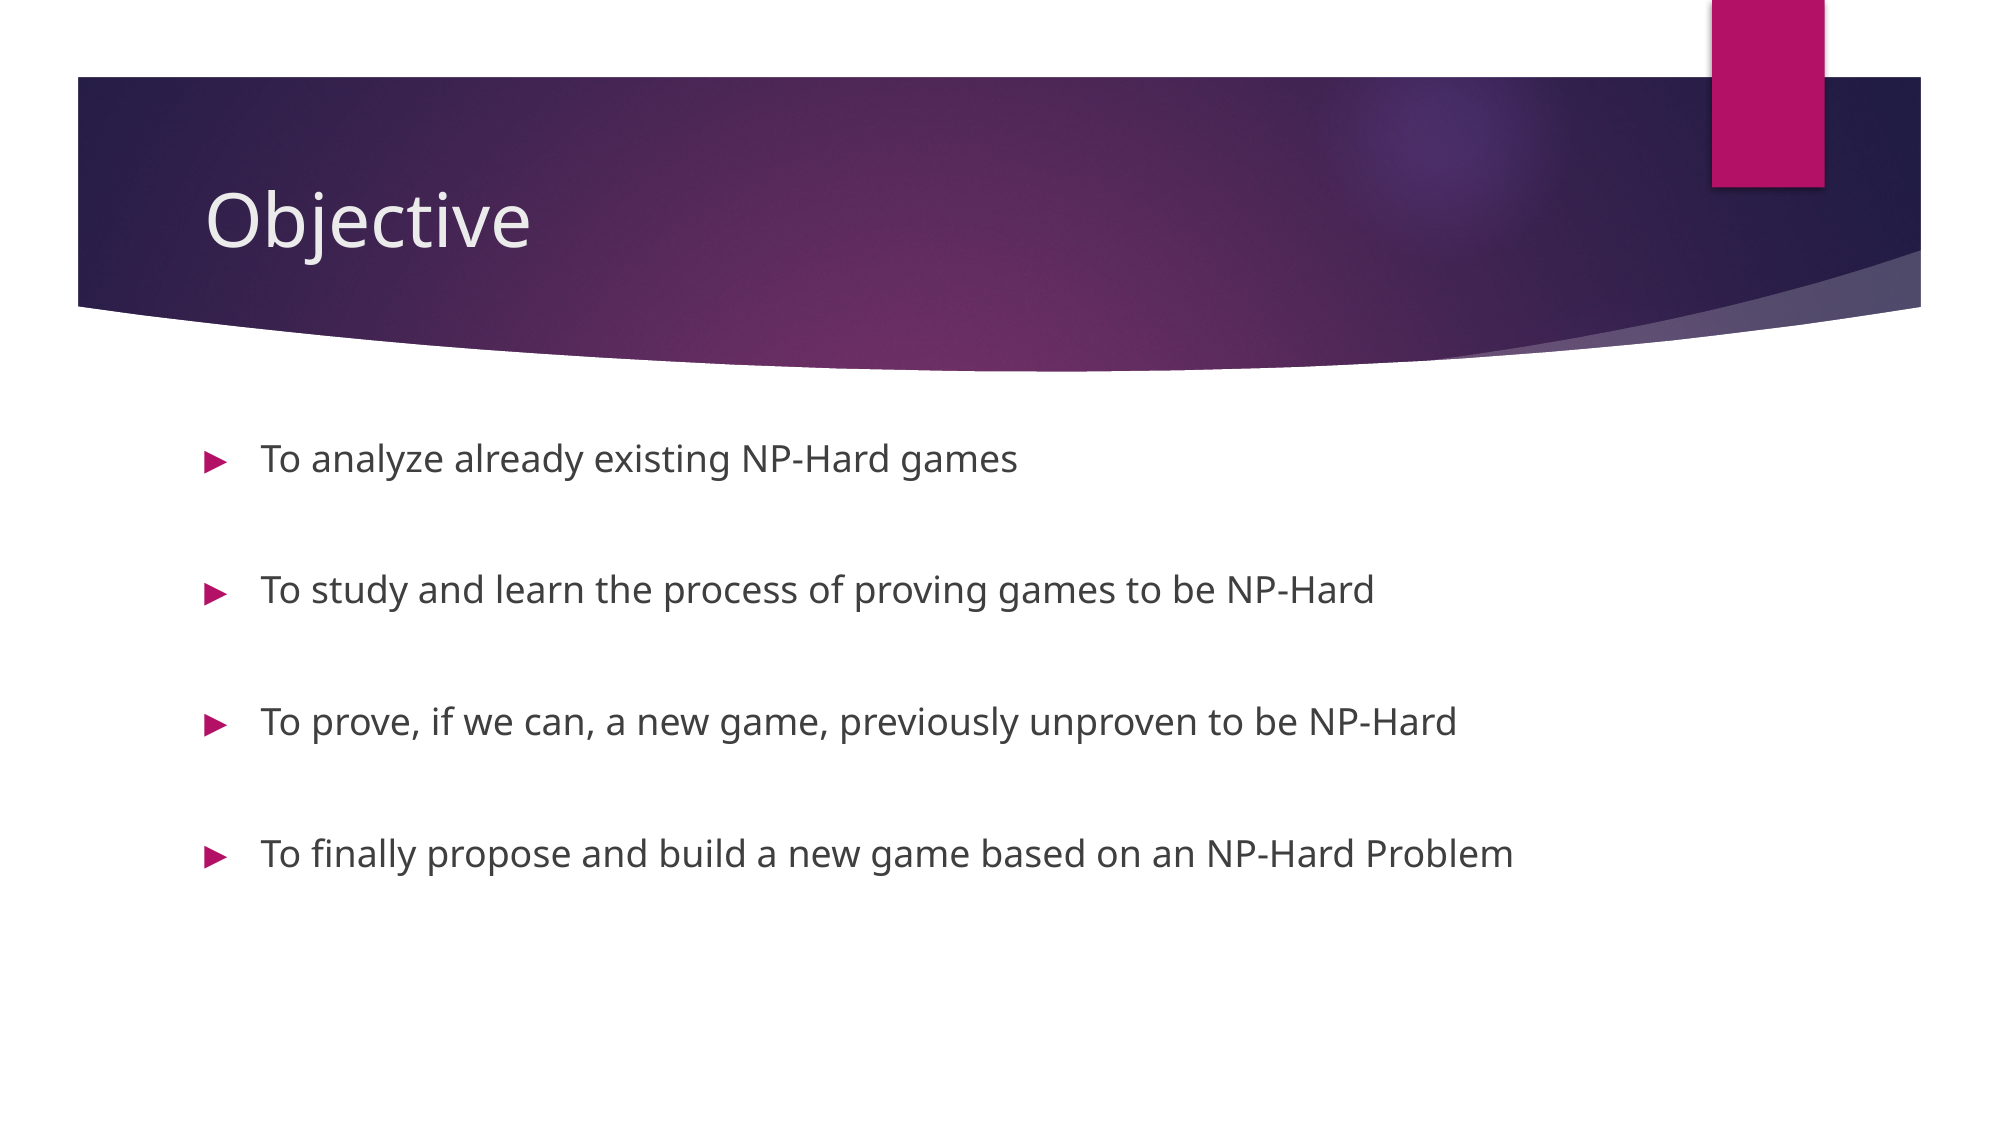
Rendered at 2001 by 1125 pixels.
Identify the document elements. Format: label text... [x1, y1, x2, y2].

list To analyze already existing NP-Hard games To study and learn the process of proving games to be NP-Hard To prove, if we can, a new game, previously unproven to be NP-Hard To finally propose and build a new game based on an NP-Hard Problem [189, 427, 1638, 988]
title Objective [189, 159, 1627, 276]
picture [79, 78, 1920, 371]
